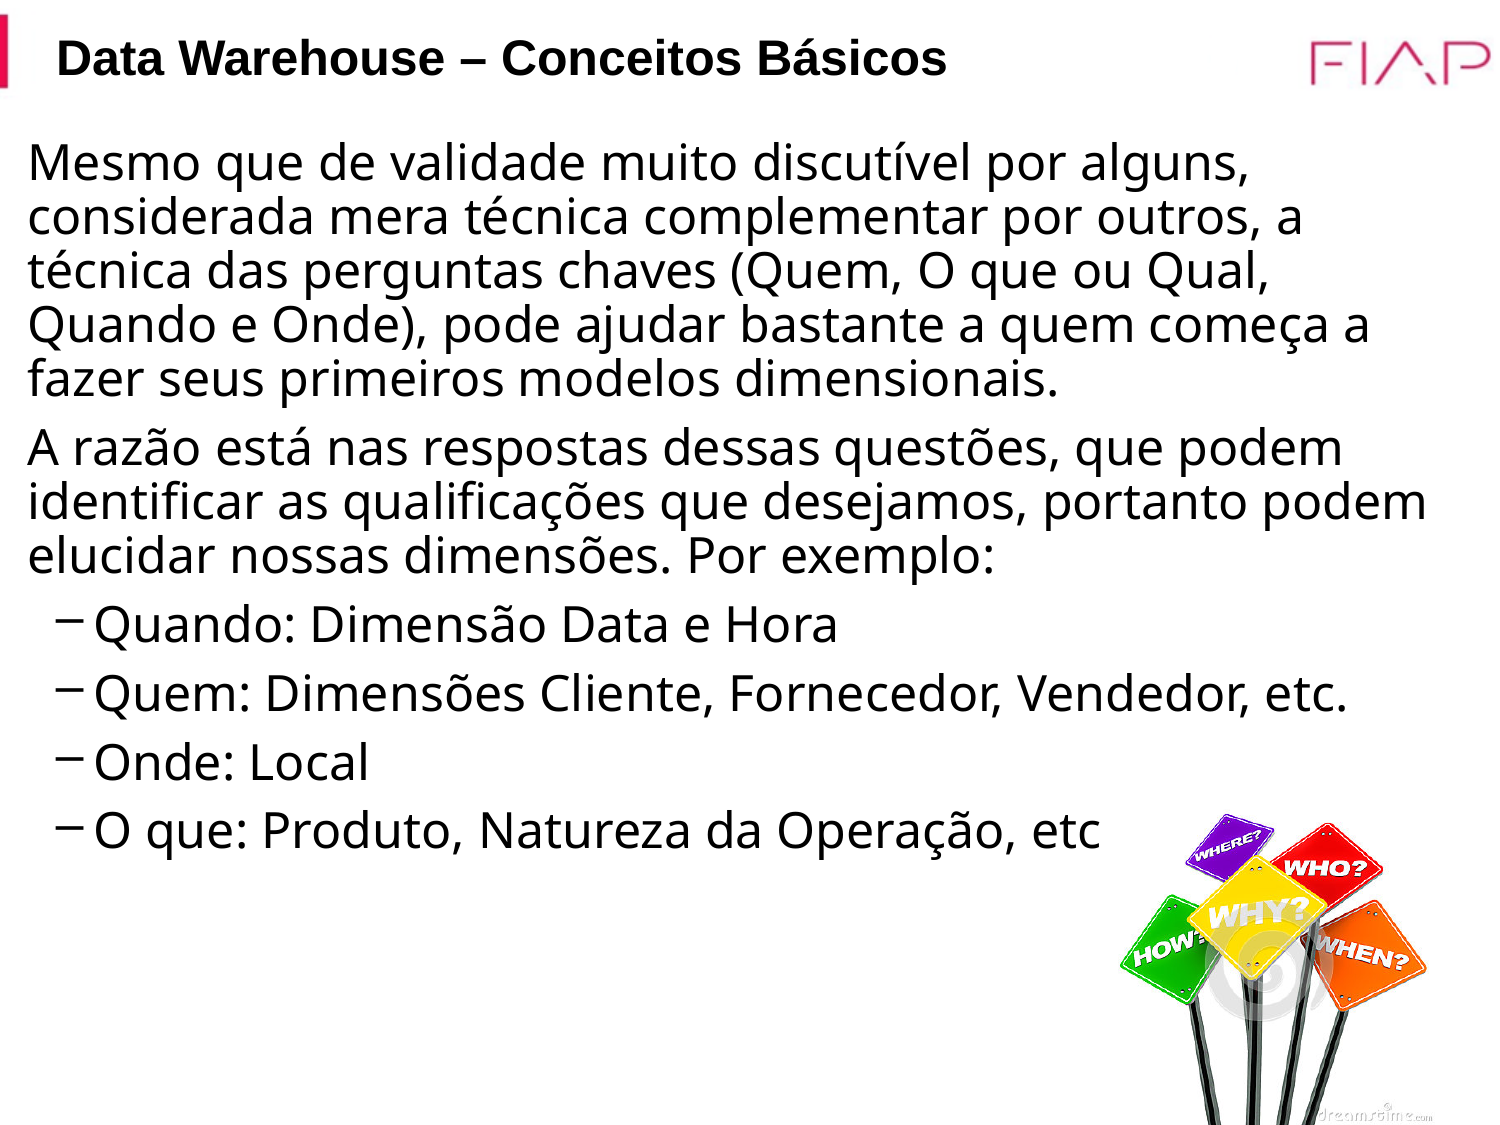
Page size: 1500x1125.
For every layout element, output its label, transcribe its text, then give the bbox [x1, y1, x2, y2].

picture [1104, 795, 1435, 1125]
title Modelagem Dimensional Informal [76, 19, 1258, 129]
list Mesmo que de validade muito discutível por alguns, considerada mera técnica complementar por outros, a técnica das perguntas chaves (Quem, O que ou Qual, Quando e Onde), pode ajudar bastante a quem começa a fazer seus primeiros modelos dimensionais. A razão está nas respostas dessas questões, que podem identificar as qualificações que desejamos, portanto podem elucidar nossas dimensões. Por exemplo: Quando: Dimensão Data e Hora Quem: Dimensões Cliente, Fornecedor, Vendedor, etc. Onde: Local O que: Produto, Natureza da Operação, etc [0, 129, 1471, 873]
picture [0, 0, 1500, 133]
text_box Data Warehouse – Conceitos Básicos [41, 24, 1241, 94]
